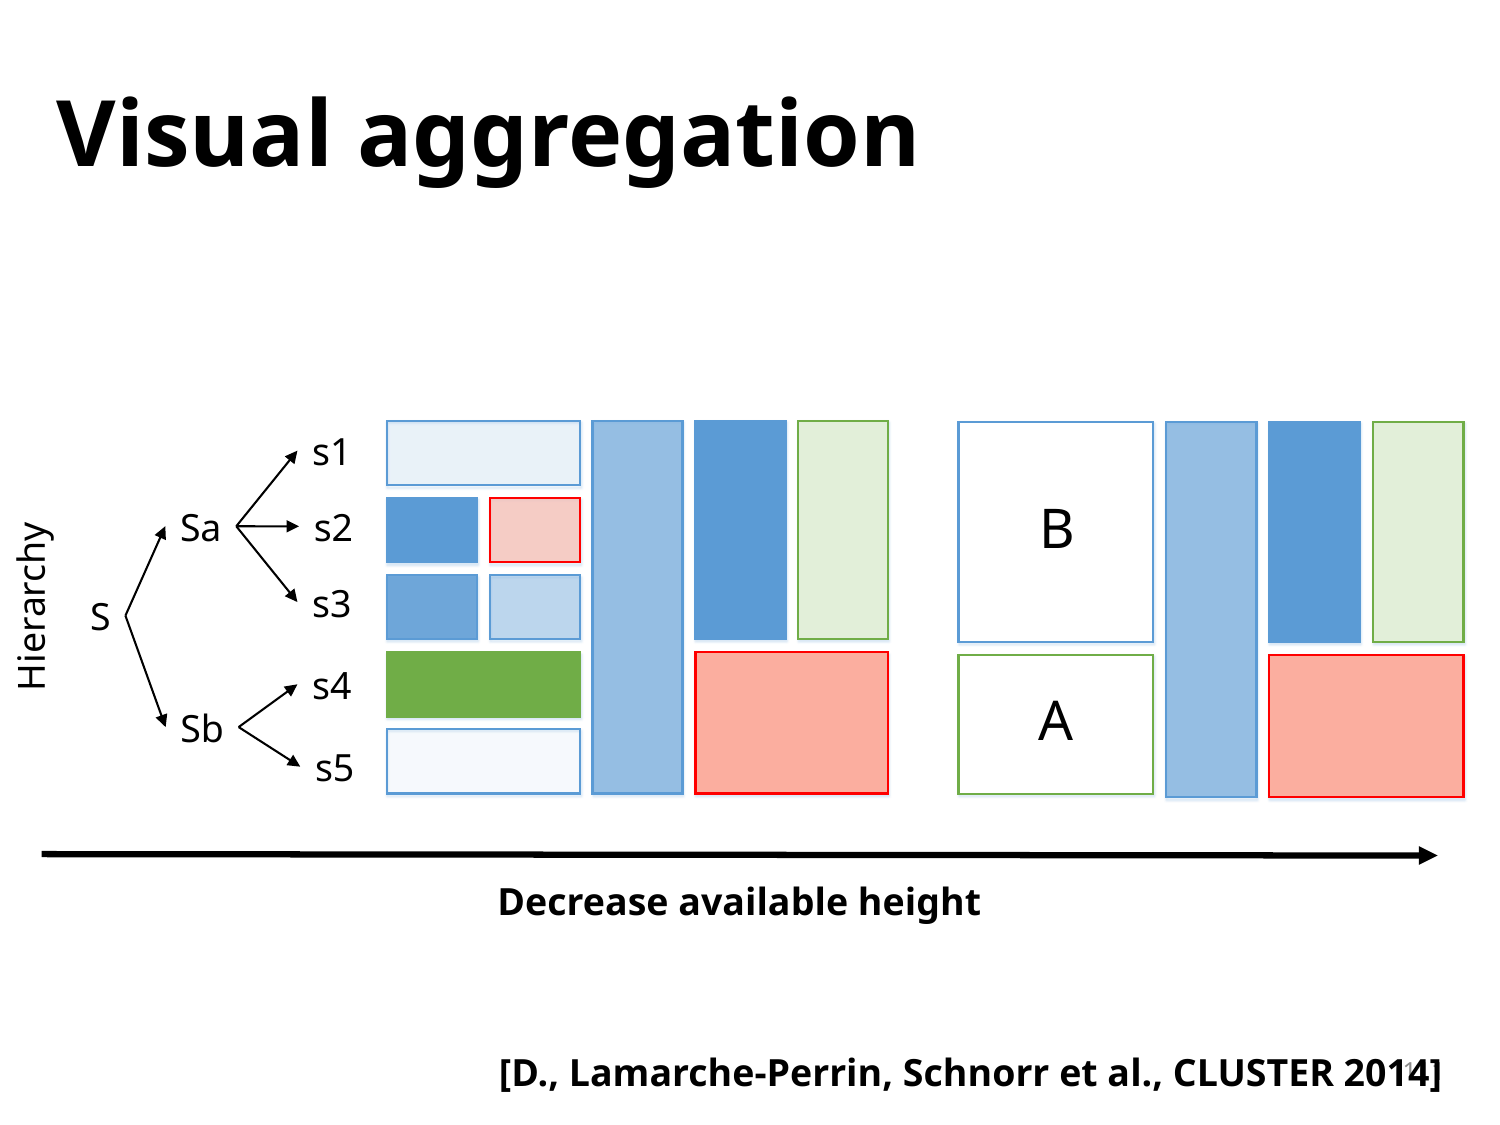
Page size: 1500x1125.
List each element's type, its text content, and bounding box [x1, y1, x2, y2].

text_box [0, 420, 369, 790]
title Visual aggregation [41, 59, 1461, 215]
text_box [382, 417, 893, 800]
text_box Decrease available height [482, 870, 997, 931]
text_box [D., Lamarche-Perrin, Schnorr et al., CLUSTER 2014] [484, 1041, 1500, 1102]
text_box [953, 418, 1468, 803]
